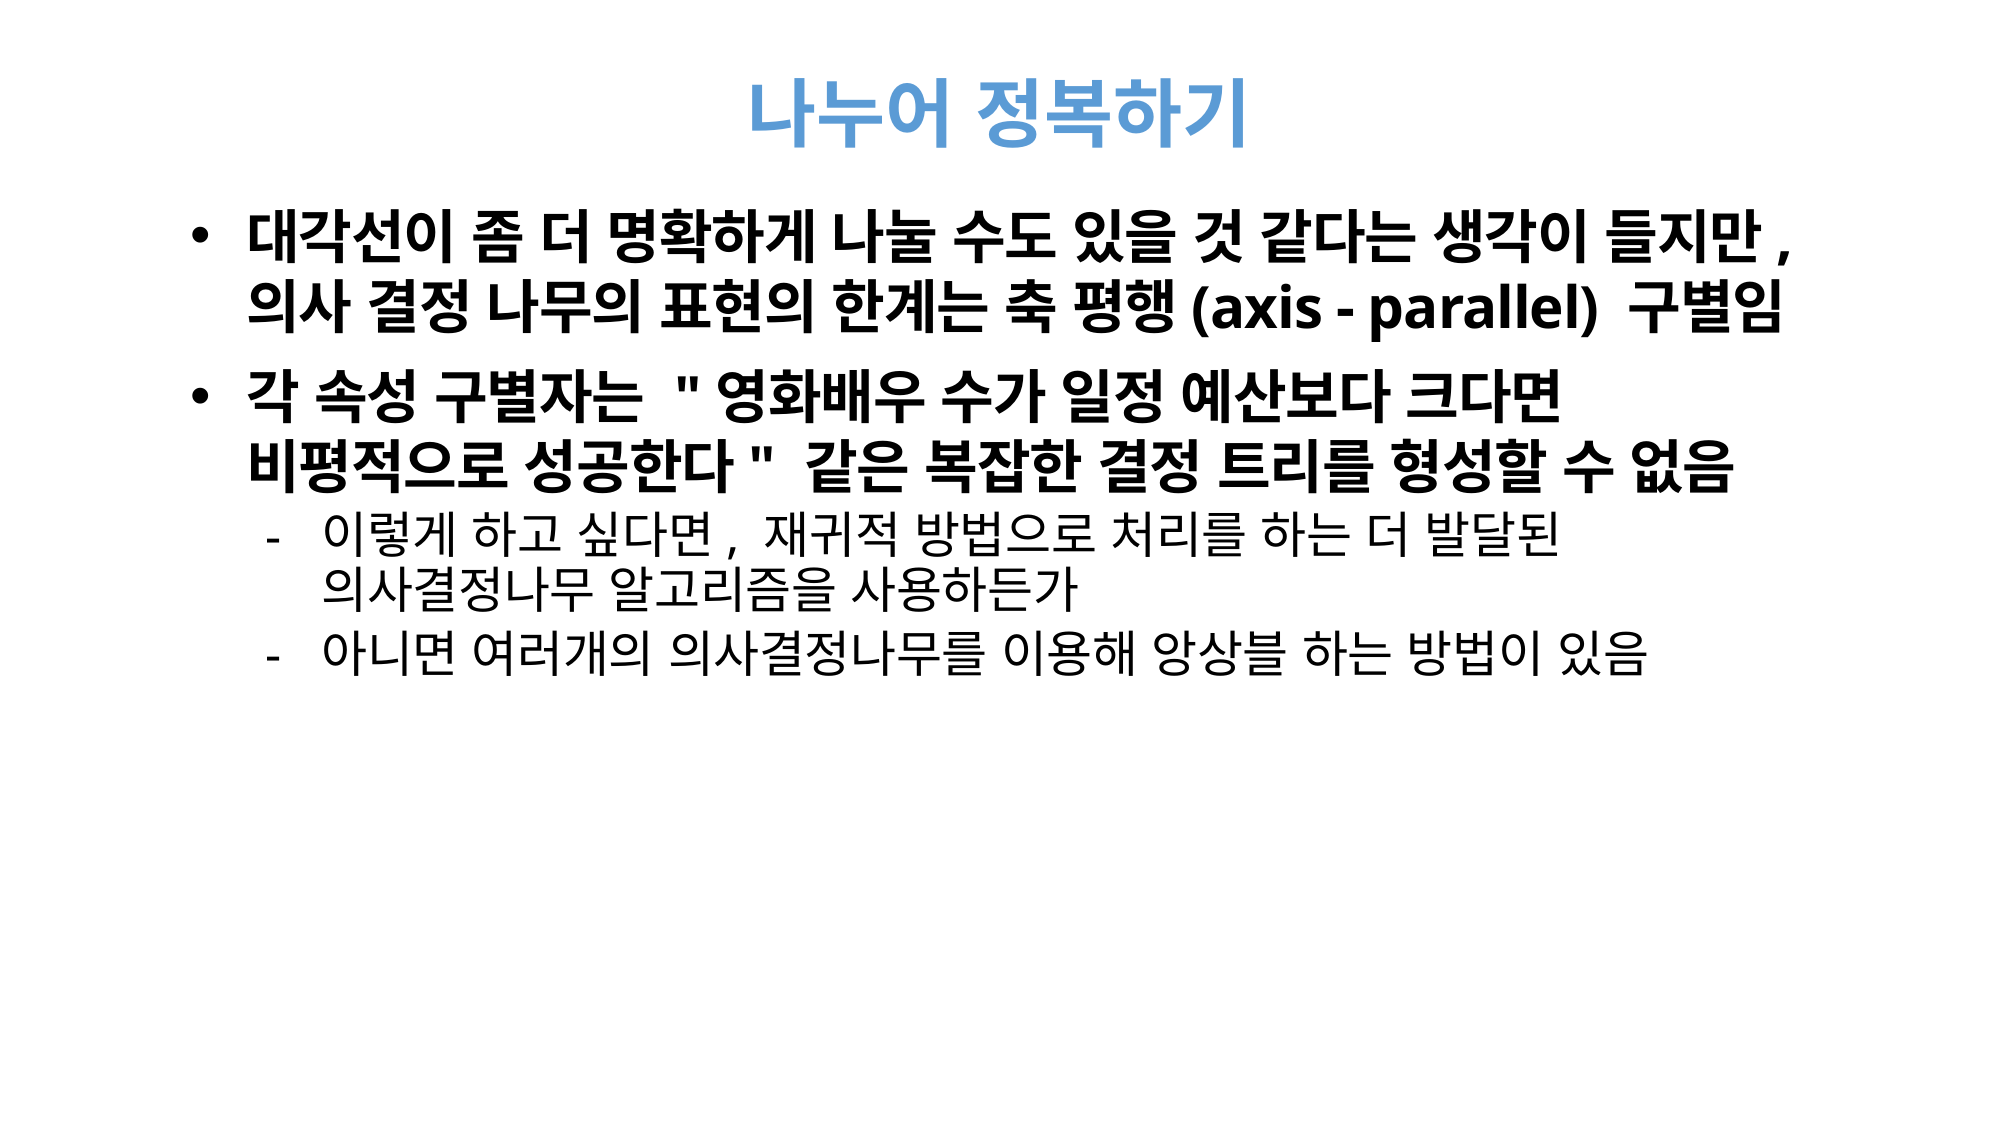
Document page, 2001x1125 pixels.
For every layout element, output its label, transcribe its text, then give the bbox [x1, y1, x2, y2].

title 나누어 정복하기 [0, 42, 2000, 193]
list 대각선이 좀 더 명확하게 나눌 수도 있을 것 같다는 생각이 들지만, 의사 결정 나무의 표현의 한계는 축 평행(axis - parallel) 구별임 각 속성 구별자는 "영화배우 수가 일정 예산보다 크다면 비평적으로 성공한다" 같은 복잡한 결정 트리를 형성할 수 없음 이렇게 하고 싶다면, 재귀적 방법으로 처리를 하는 더 발달된 의사결정나무 알고리즘을 사용하든가 아니면 여러개의 의사결정나무를 이용해 앙상블 하는 방법이 있음 [173, 192, 1834, 1084]
